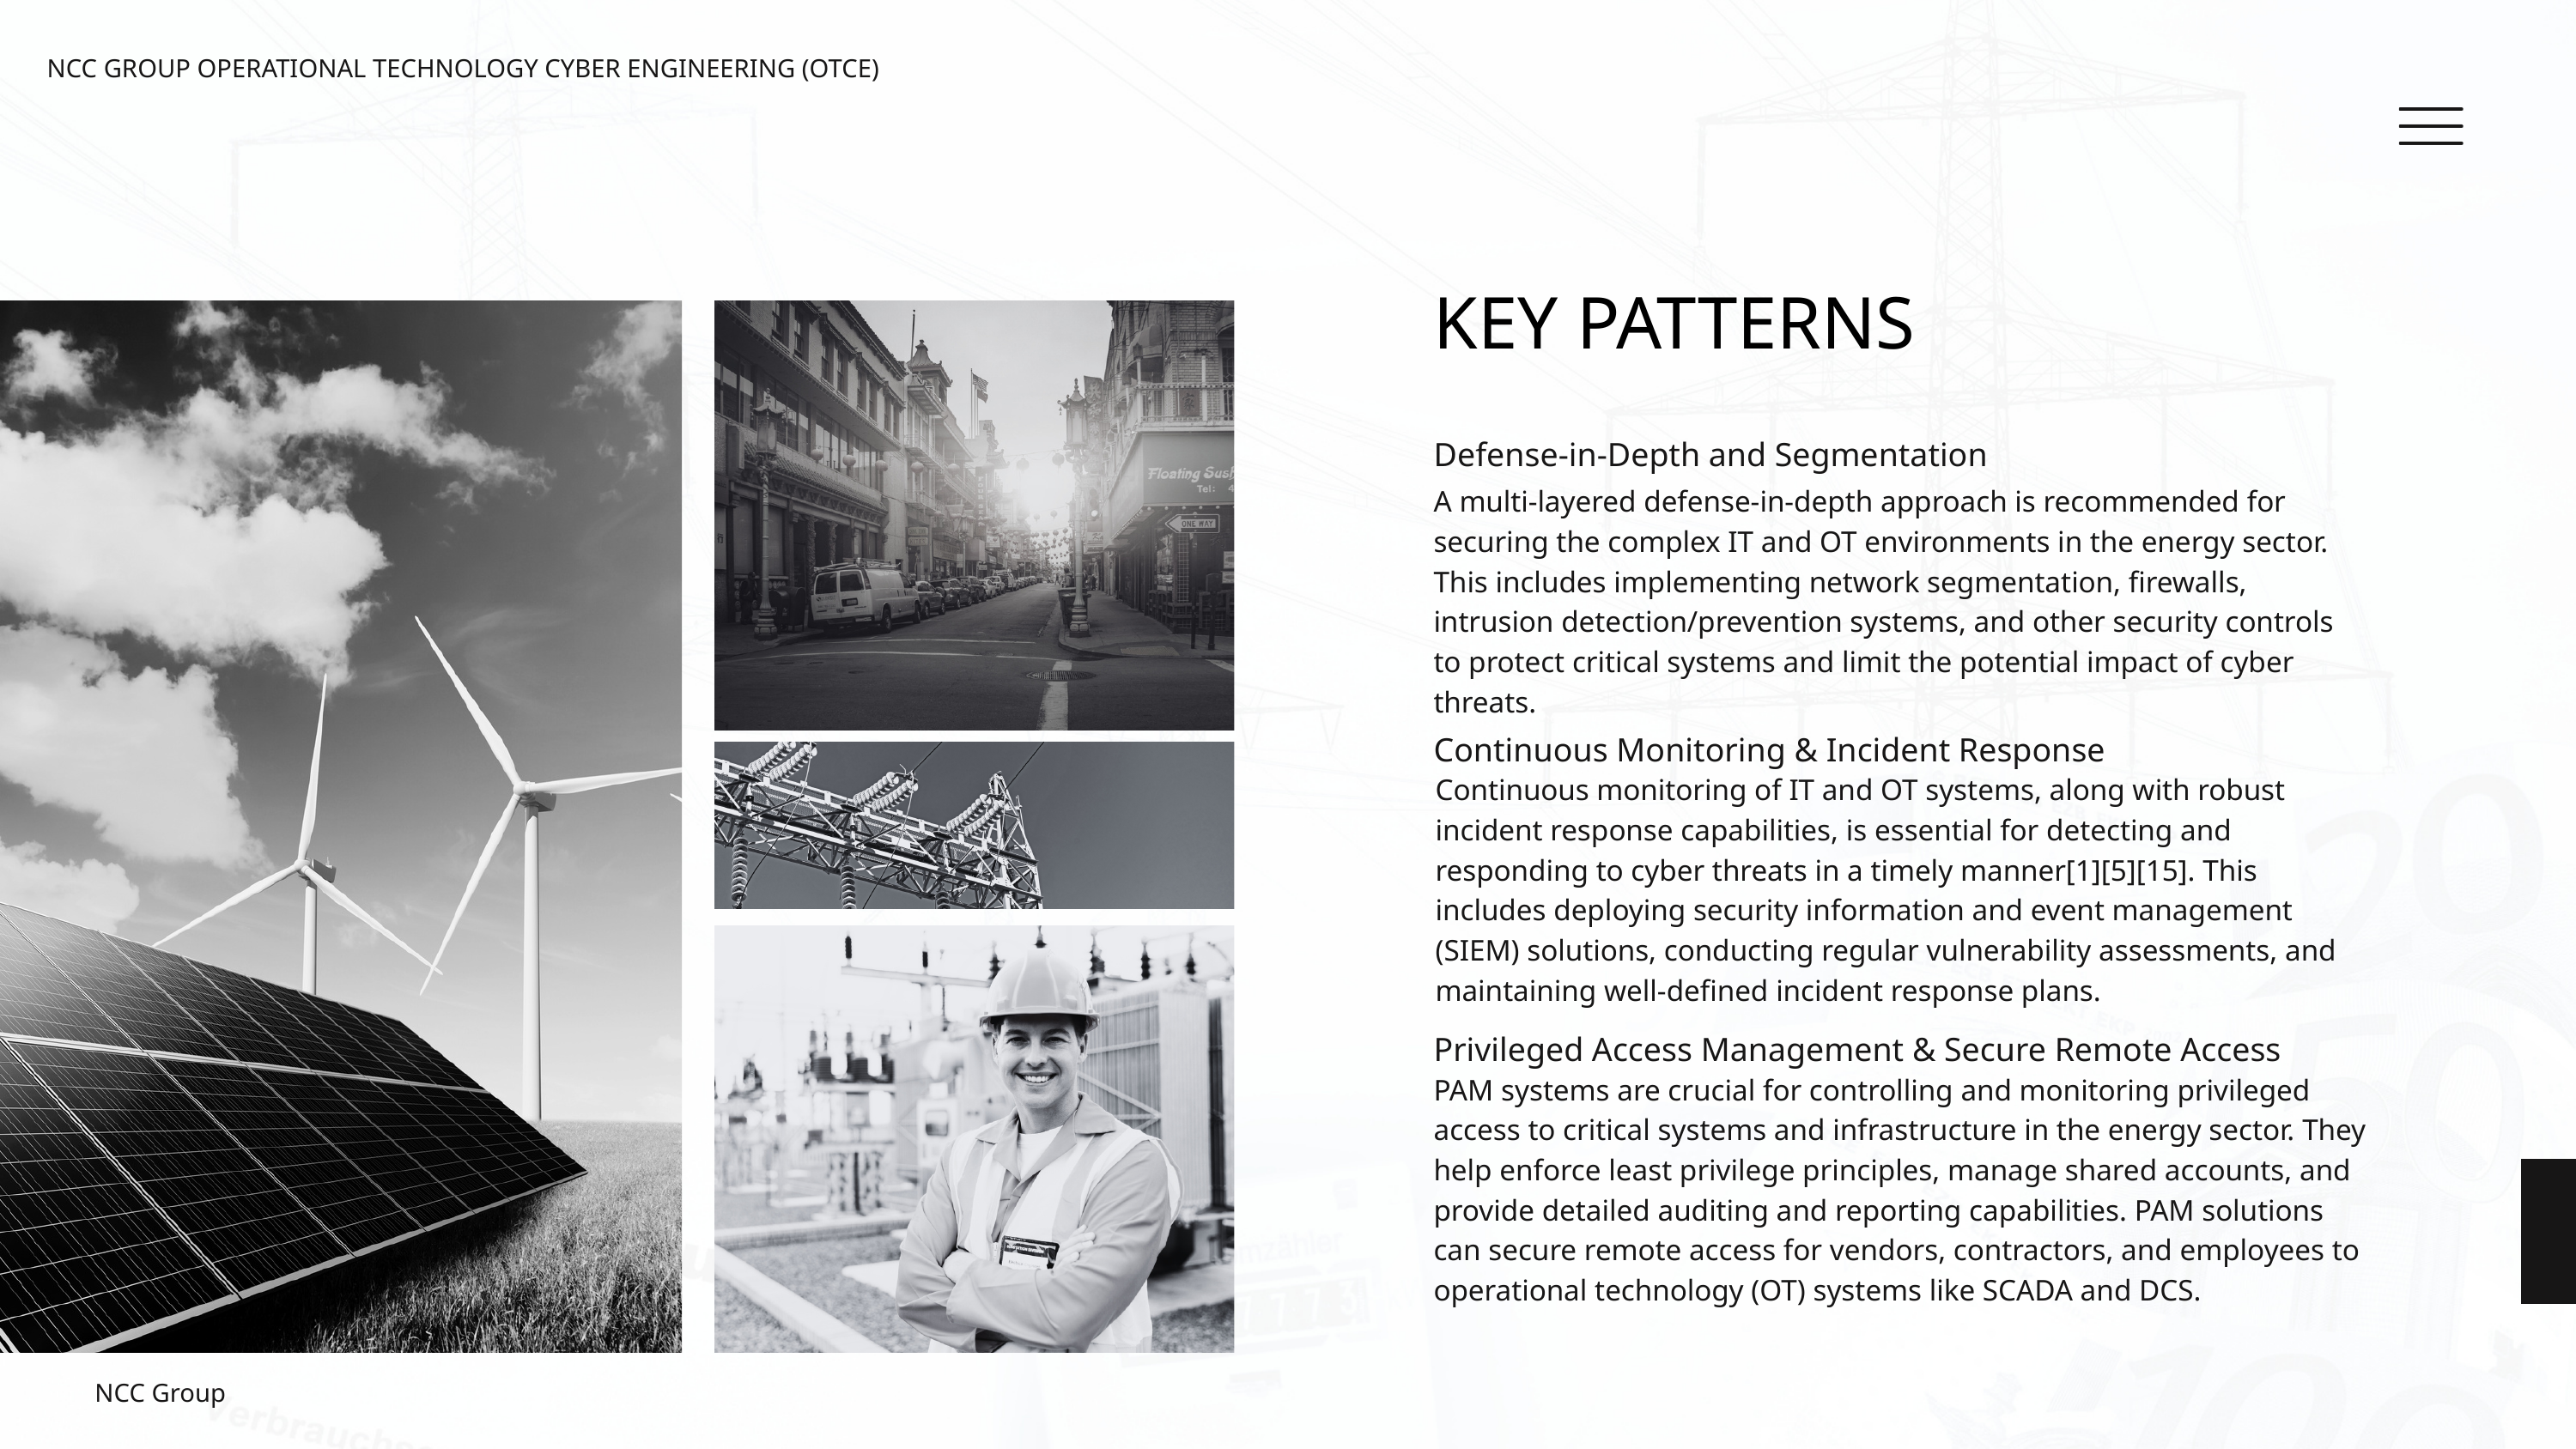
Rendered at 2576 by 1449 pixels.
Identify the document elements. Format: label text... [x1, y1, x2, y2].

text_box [0, 300, 683, 1353]
text_box [0, 0, 2576, 1449]
text_box Continuous monitoring of IT and OT systems, along with robust incident response capabilities, is essential for detecting and responding to cyber threats in a timely manner[1][5][15]. This includes deploying security information and event management (SIEM) solutions, conducting regular vulnerability assessments, and maintaining well-defined incident response plans. [1435, 766, 2370, 1007]
text_box KEY PATTERNS [1433, 263, 2432, 363]
text_box A multi-layered defense-in-depth approach is recommended for securing the complex IT and OT environments in the energy sector. This includes implementing network segmentation, firewalls, intrusion detection/prevention systems, and other security controls to protect critical systems and limit the potential impact of cyber threats. [1433, 477, 2368, 718]
text_box PAM systems are crucial for controlling and monitoring privileged access to critical systems and infrastructure in the energy sector. They help enforce least privilege principles, manage shared accounts, and provide detailed auditing and reporting capabilities. PAM solutions can secure remote access for vendors, contractors, and employees to operational technology (OT) systems like SCADA and DCS. [1433, 1068, 2368, 1307]
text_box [714, 742, 1235, 909]
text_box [714, 925, 1235, 1353]
text_box Defense-in-Depth and Segmentation [1433, 427, 2346, 474]
text_box NCC Group [94, 1372, 285, 1408]
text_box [2520, 1159, 2576, 1304]
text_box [714, 300, 1235, 731]
text_box Continuous Monitoring & Incident Response [1433, 723, 2197, 768]
text_box [2398, 107, 2464, 145]
text_box NCC GROUP OPERATIONAL TECHNOLOGY CYBER ENGINEERING (OTCE) [46, 47, 1020, 83]
text_box Privileged Access Management & Secure Remote Access [1433, 1022, 2368, 1068]
